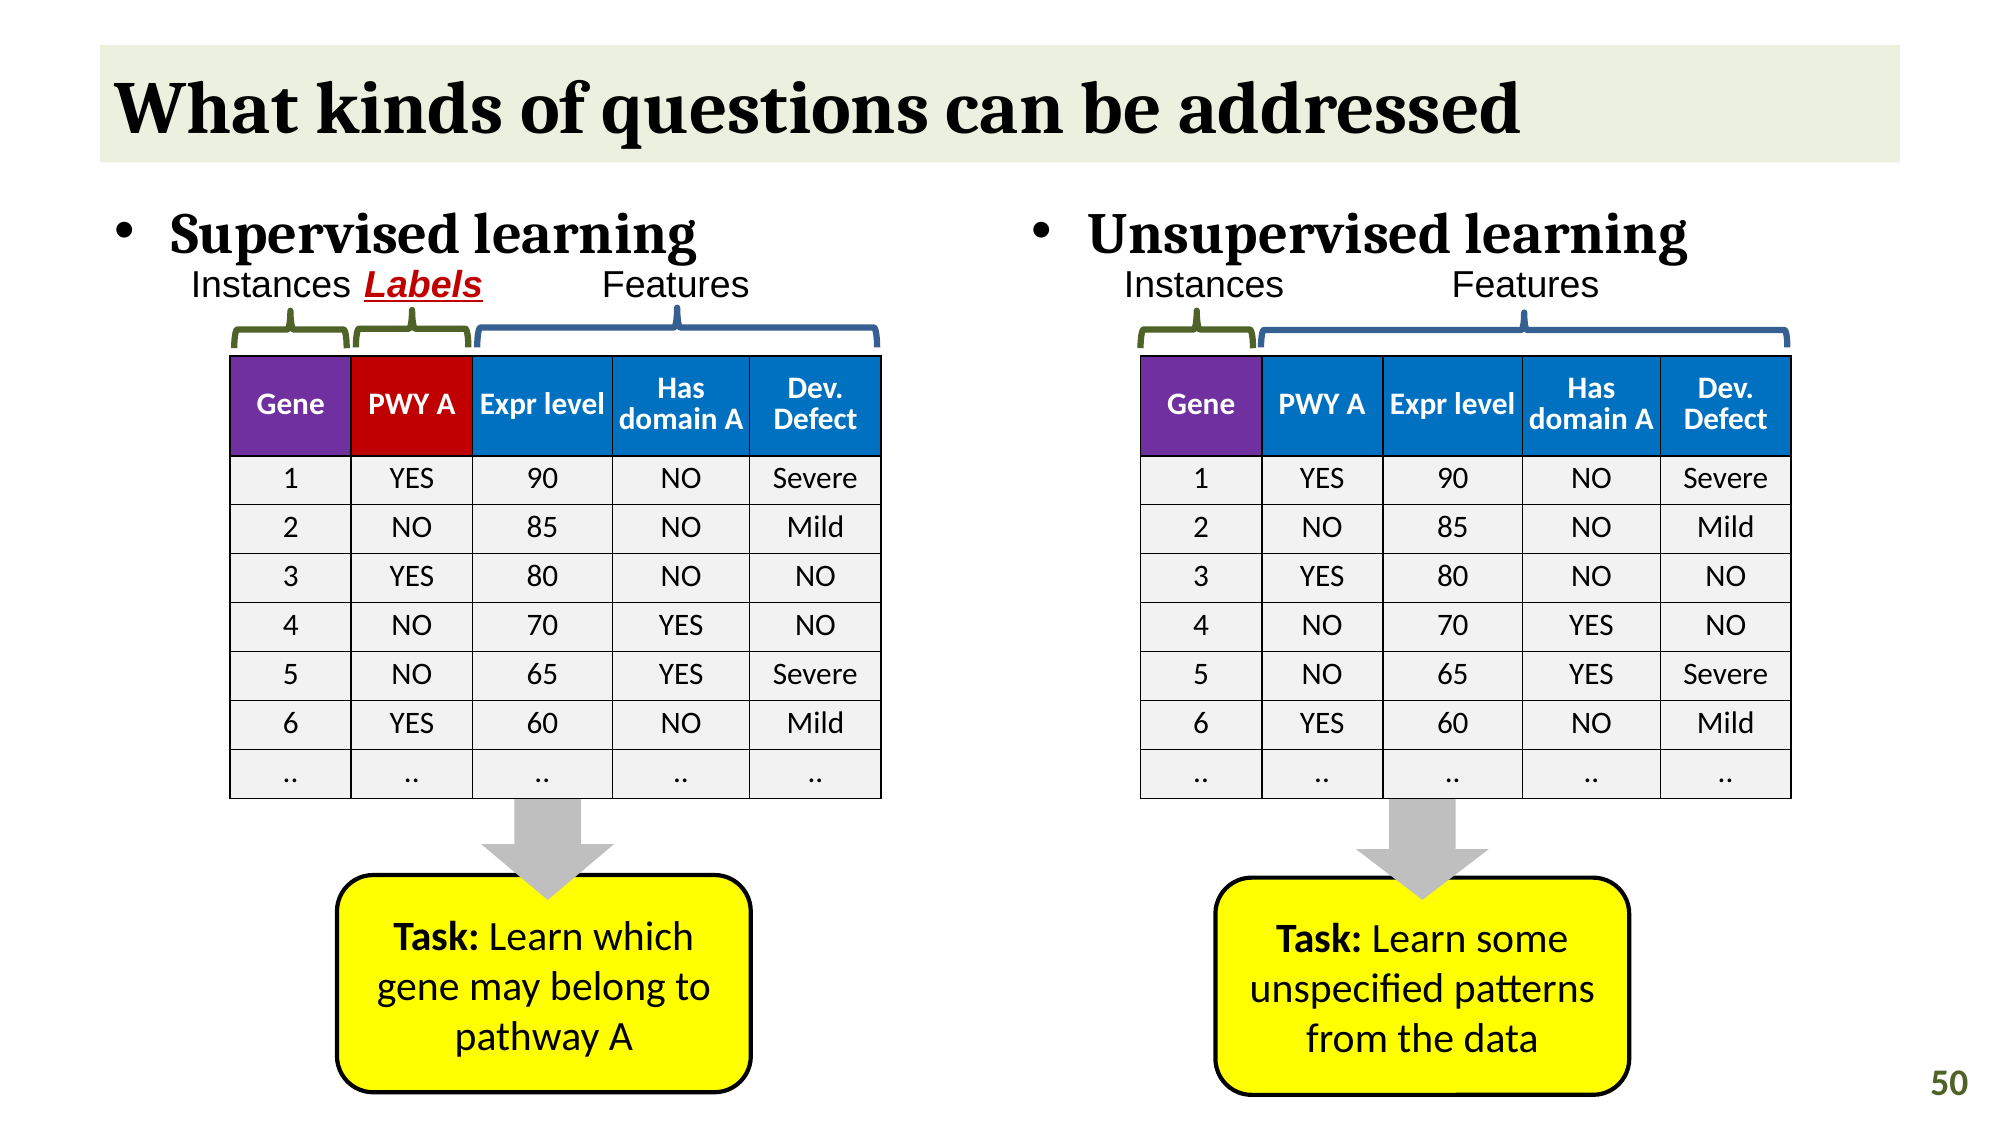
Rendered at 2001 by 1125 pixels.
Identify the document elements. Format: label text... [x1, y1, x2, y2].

table_cell YES [352, 457, 472, 504]
table_cell .. [1661, 750, 1790, 798]
table_cell 90 [473, 457, 612, 504]
table_cell NO [1523, 701, 1660, 749]
table_cell Mild [750, 505, 880, 553]
table_cell 2 [231, 505, 350, 553]
table_cell NO [352, 652, 472, 700]
table_cell NO [613, 701, 749, 749]
table_cell 65 [1384, 652, 1522, 700]
table_cell .. [231, 750, 350, 798]
table_cell .. [1141, 750, 1261, 798]
title What kinds of questions can be addressed [99, 44, 1901, 163]
table_header Gene [231, 357, 350, 455]
table_cell 80 [1384, 554, 1522, 602]
table_cell YES [1523, 652, 1660, 700]
table_cell 70 [473, 603, 612, 651]
table_cell NO [750, 554, 880, 602]
table_cell 70 [1384, 603, 1522, 651]
table_cell 1 [1141, 457, 1261, 504]
table_cell Severe [1661, 652, 1790, 700]
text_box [1107, 252, 1788, 349]
table_cell NO [1263, 505, 1382, 553]
table_cell NO [613, 457, 749, 504]
table_cell NO [1263, 603, 1382, 651]
table_cell .. [352, 750, 472, 798]
table_cell Mild [750, 701, 880, 749]
table_cell 85 [1384, 505, 1522, 553]
table_cell YES [1263, 554, 1382, 602]
table_header Has domain A [613, 357, 749, 455]
table_cell 6 [231, 701, 350, 749]
table_cell 60 [1384, 701, 1522, 749]
table_cell .. [473, 750, 612, 798]
table_cell 60 [473, 701, 612, 749]
list Supervised learning [99, 187, 984, 1066]
table_header PWY A [1263, 357, 1382, 455]
table_cell 90 [1384, 457, 1522, 504]
table_cell 3 [1141, 554, 1261, 602]
table_cell Mild [1661, 505, 1790, 553]
table_cell YES [613, 603, 749, 651]
table_header Gene [1141, 357, 1261, 455]
table_cell NO [1523, 554, 1660, 602]
table_cell 2 [1141, 505, 1261, 553]
table_cell YES [1263, 457, 1382, 504]
table_cell 3 [231, 554, 350, 602]
table_cell NO [1523, 457, 1660, 504]
table_cell 5 [231, 652, 350, 700]
text_box Task: Learn which gene may belong to pathway A [336, 1066, 752, 1095]
table_header Dev. Defect [750, 357, 880, 455]
table_cell 85 [473, 505, 612, 553]
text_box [174, 252, 878, 349]
table_cell 5 [1141, 652, 1261, 700]
table_cell Mild [1661, 701, 1790, 749]
table_header Expr level [1384, 357, 1522, 455]
table_header PWY A [352, 357, 472, 455]
table_cell .. [613, 750, 749, 798]
table_cell YES [613, 652, 749, 700]
table_cell 6 [1141, 701, 1261, 749]
table_cell .. [1384, 750, 1522, 798]
table_cell NO [750, 603, 880, 651]
table_cell .. [1523, 750, 1660, 798]
table_cell .. [750, 750, 880, 798]
table_cell Severe [750, 457, 880, 504]
table_cell NO [1661, 554, 1790, 602]
table_cell NO [1523, 505, 1660, 553]
table_cell 4 [1141, 603, 1261, 651]
table_cell YES [1263, 701, 1382, 749]
table_cell Severe [750, 652, 880, 700]
table_header Dev. Defect [1661, 357, 1790, 455]
text_box Task: Learn some unspecified patterns from the data [1214, 1066, 1631, 1097]
list Unsupervised learning [1016, 187, 1901, 1066]
table_cell 65 [473, 652, 612, 700]
table_cell 4 [231, 603, 350, 651]
table_cell YES [352, 701, 472, 749]
table_cell YES [1523, 603, 1660, 651]
table_header Has domain A [1523, 357, 1660, 455]
table_cell NO [1263, 652, 1382, 700]
table_cell 80 [473, 554, 612, 602]
table_cell NO [613, 554, 749, 602]
table_cell YES [352, 554, 472, 602]
table_cell NO [352, 603, 472, 651]
table_cell NO [1661, 603, 1790, 651]
table_cell Severe [1661, 457, 1790, 504]
table_cell NO [613, 505, 749, 553]
table_cell 1 [231, 457, 350, 504]
table_cell .. [1263, 750, 1382, 798]
slide_number 50 [1883, 1050, 1984, 1110]
table_cell NO [352, 505, 472, 553]
table_header Expr level [473, 357, 612, 455]
